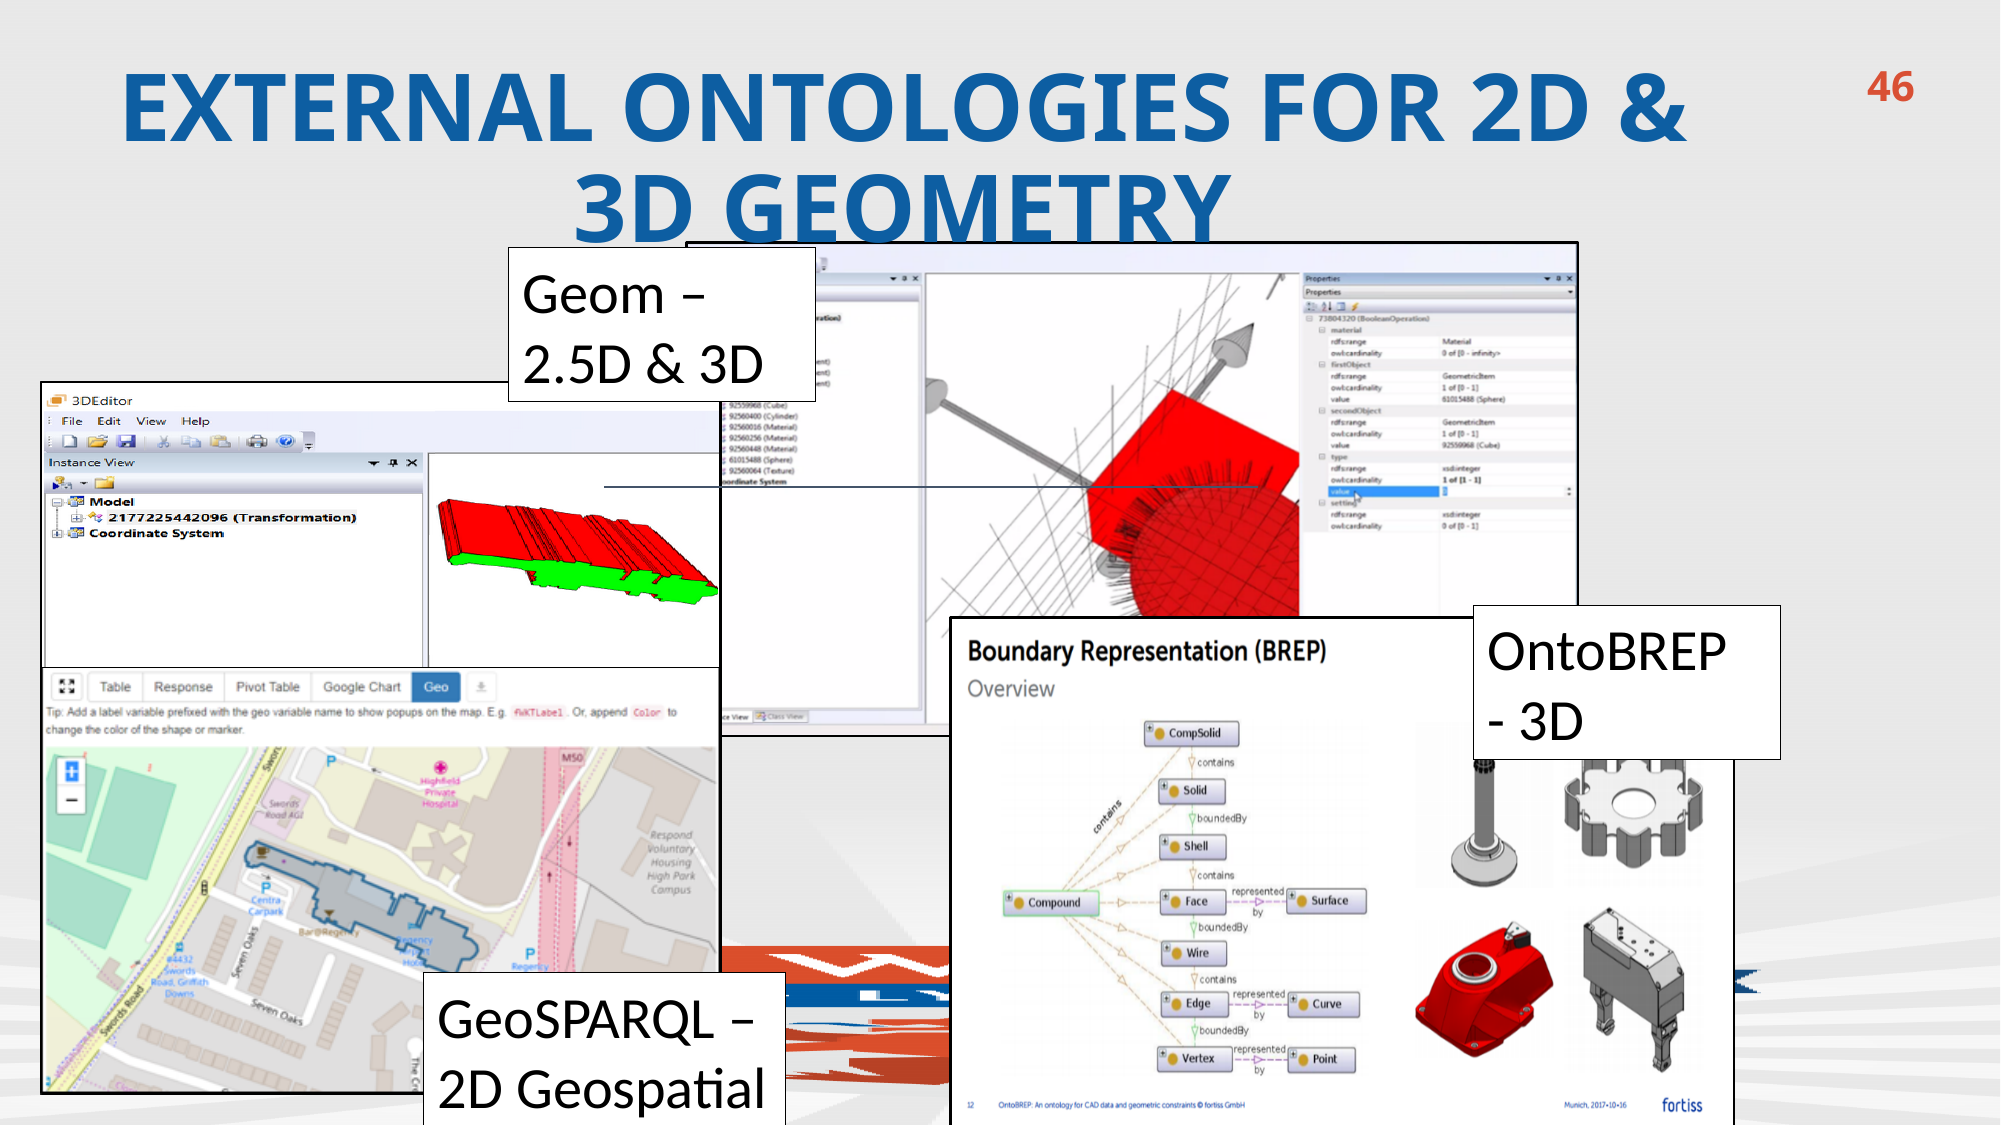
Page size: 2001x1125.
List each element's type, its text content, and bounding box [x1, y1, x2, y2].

text_box Geom – 2.5D & 3D [508, 247, 687, 381]
text_box OntoBREP - 3D [1577, 605, 1781, 760]
text_box GeoSPARQL – 2D Geospatial [423, 972, 786, 1125]
picture [0, 0, 2001, 1125]
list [40, 668, 722, 1095]
title External ontologies for 2D & 3D geometry [40, 52, 1766, 271]
slide_number 46 [1839, 51, 1943, 126]
picture [722, 737, 949, 1125]
